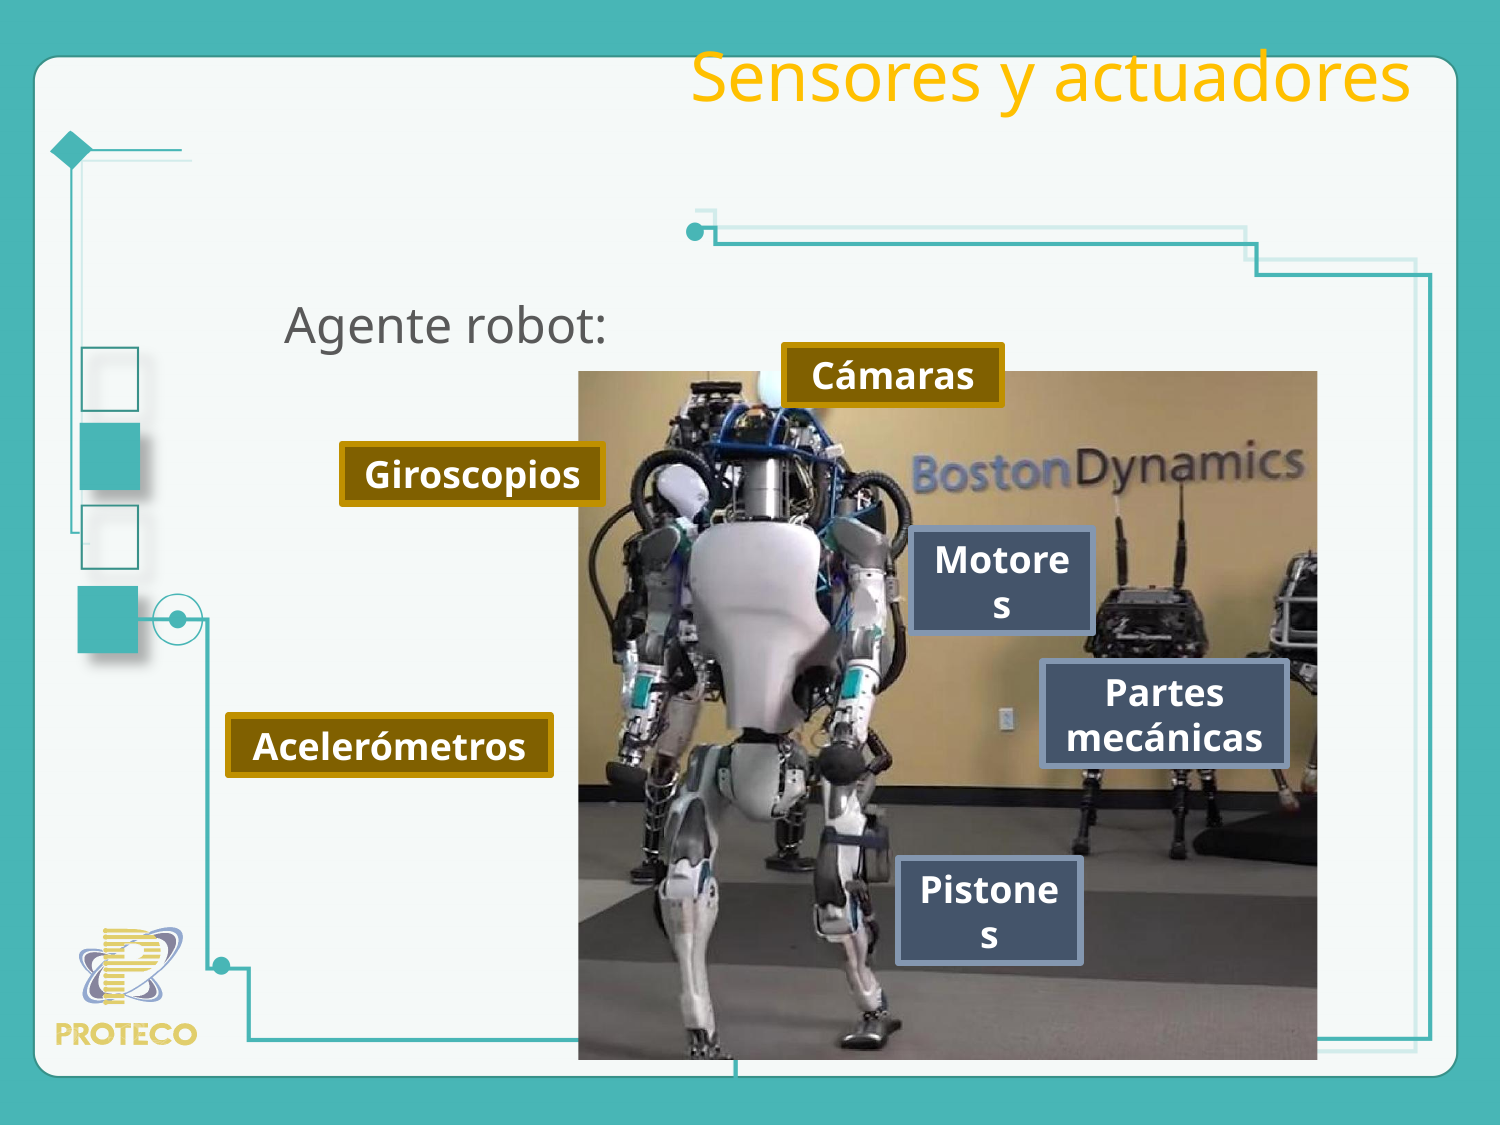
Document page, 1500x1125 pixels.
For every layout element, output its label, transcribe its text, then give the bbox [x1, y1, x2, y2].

text_box Acelerómetros [228, 715, 551, 776]
text_box Cámaras [784, 345, 1003, 371]
picture [0, 0, 1500, 1125]
text_box Giroscopios [341, 443, 578, 504]
list Agente robot: [270, 293, 1382, 1023]
title Sensores y actuadores [403, 34, 1428, 187]
